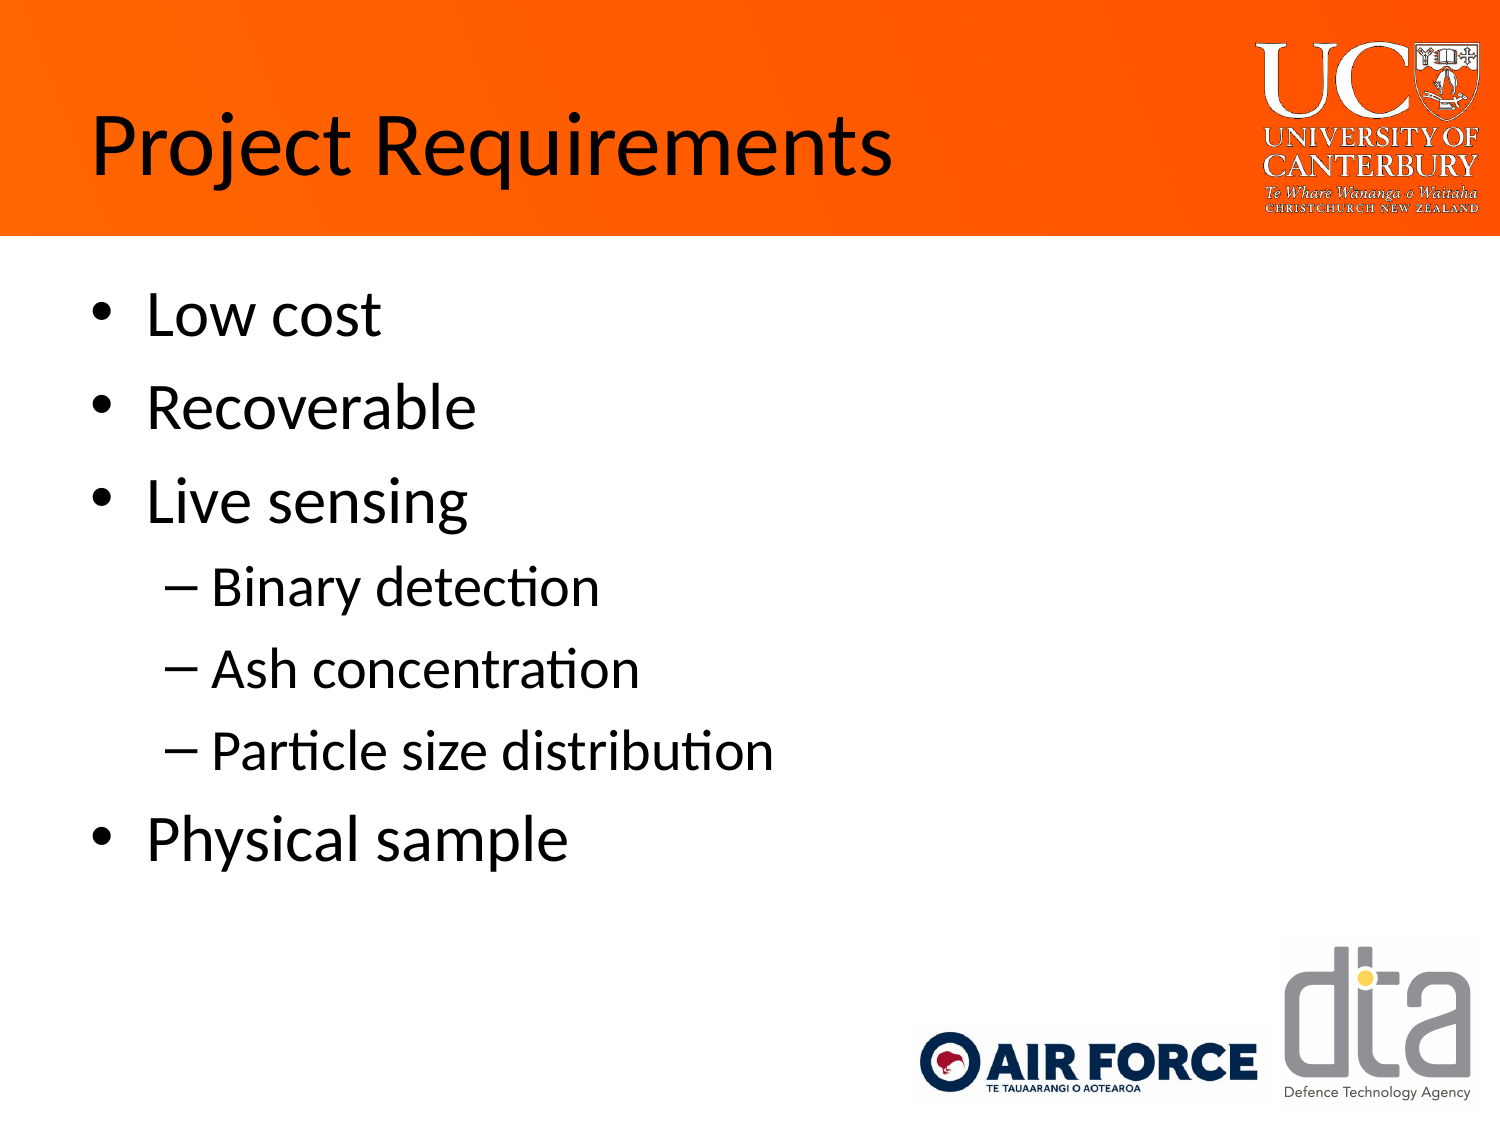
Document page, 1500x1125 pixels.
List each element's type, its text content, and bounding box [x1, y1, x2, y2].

picture [1275, 937, 1480, 1110]
picture [910, 1023, 1272, 1101]
picture [1243, 26, 1500, 233]
title Project Requirements [75, 45, 1425, 233]
list Low cost Recoverable Live sensing Binary detection Ash concentration Particle size distribution Physical sample [75, 262, 1425, 1005]
